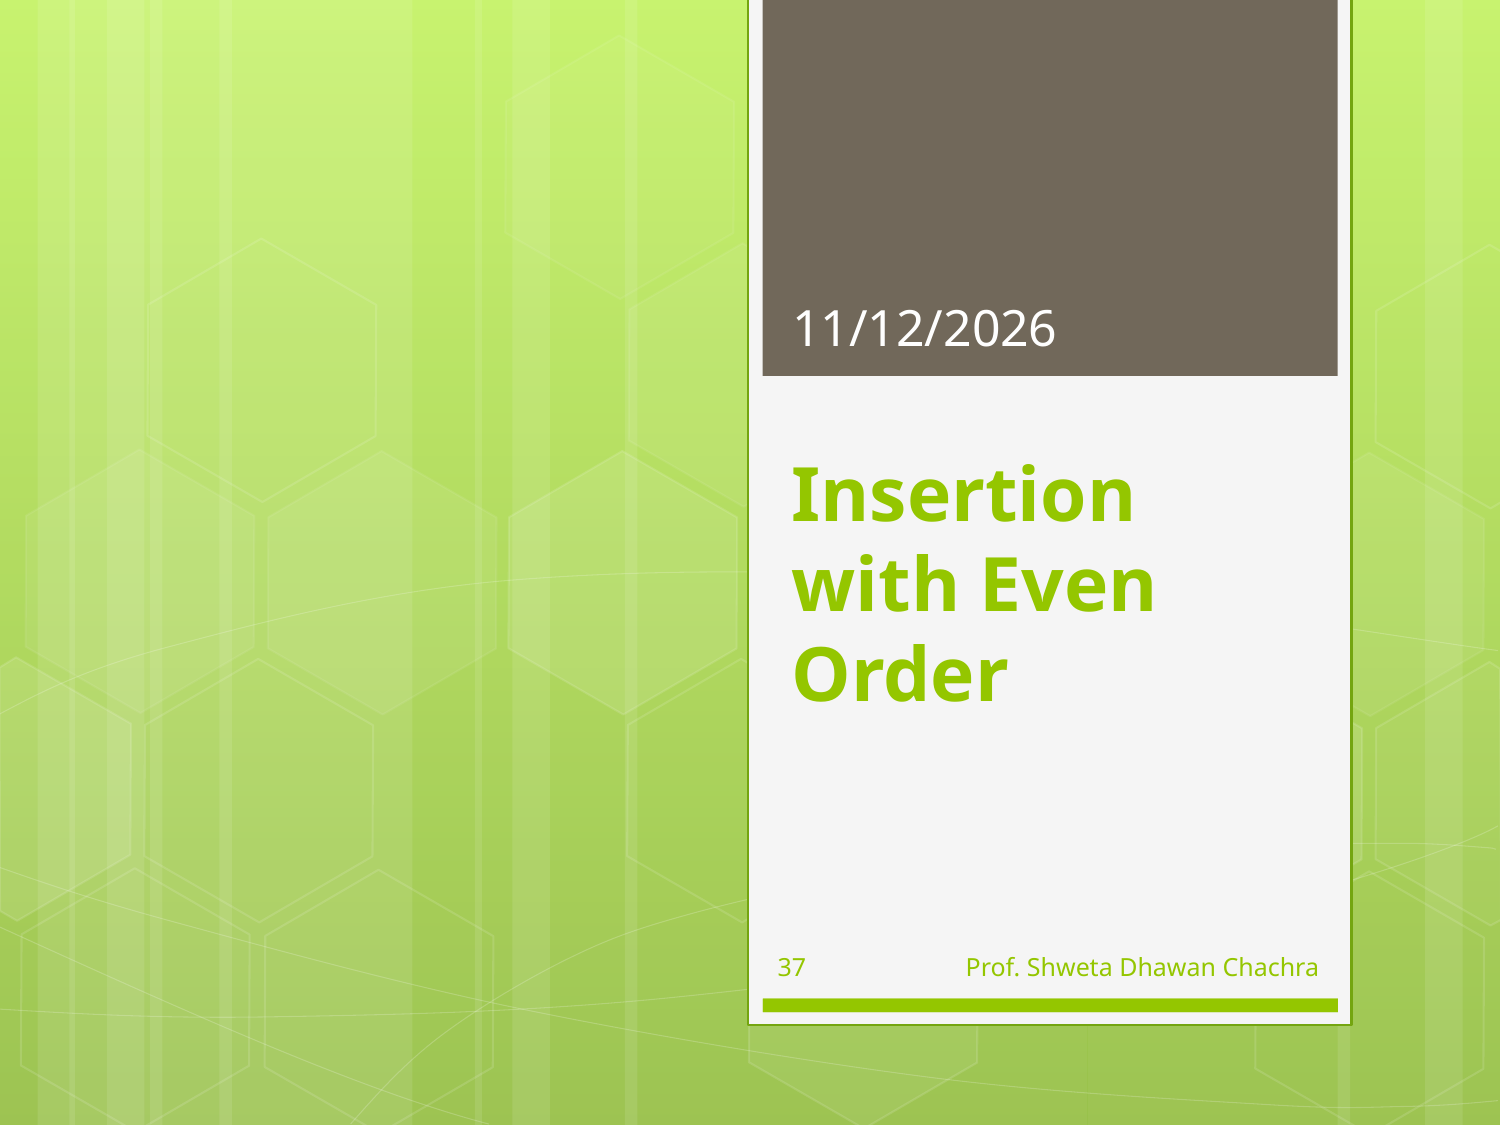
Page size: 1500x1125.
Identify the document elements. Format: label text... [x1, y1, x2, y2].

slide_number 37 [762, 938, 869, 999]
title Insertion with Even Order [776, 444, 1320, 724]
footer Prof. Shweta Dhawan Chachra [870, 938, 1335, 999]
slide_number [777, 248, 1128, 372]
